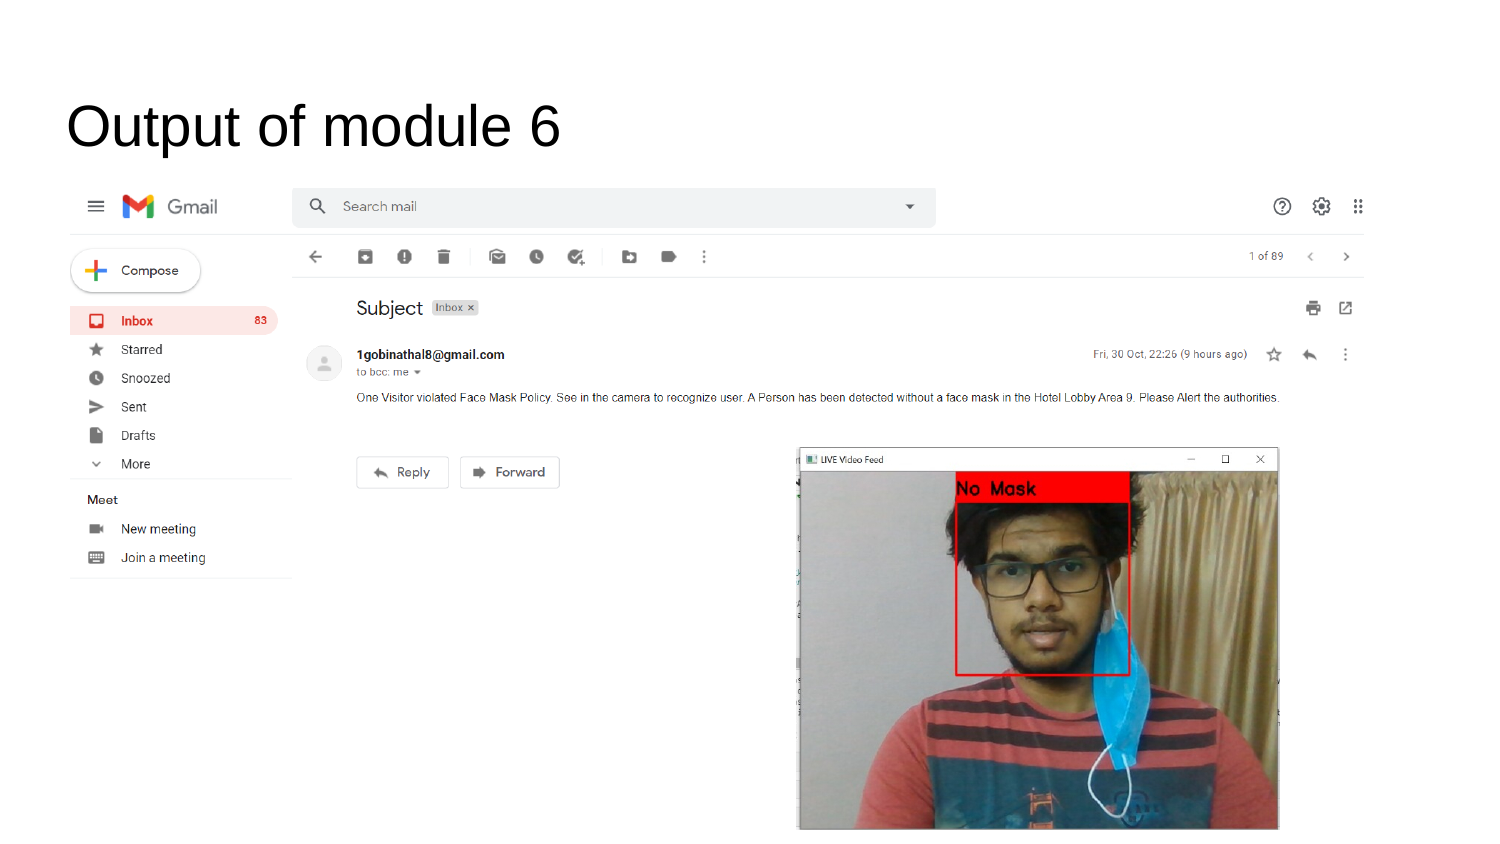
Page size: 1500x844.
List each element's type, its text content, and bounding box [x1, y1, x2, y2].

title Output of module 6 [51, 72, 1449, 167]
picture [70, 188, 1364, 830]
